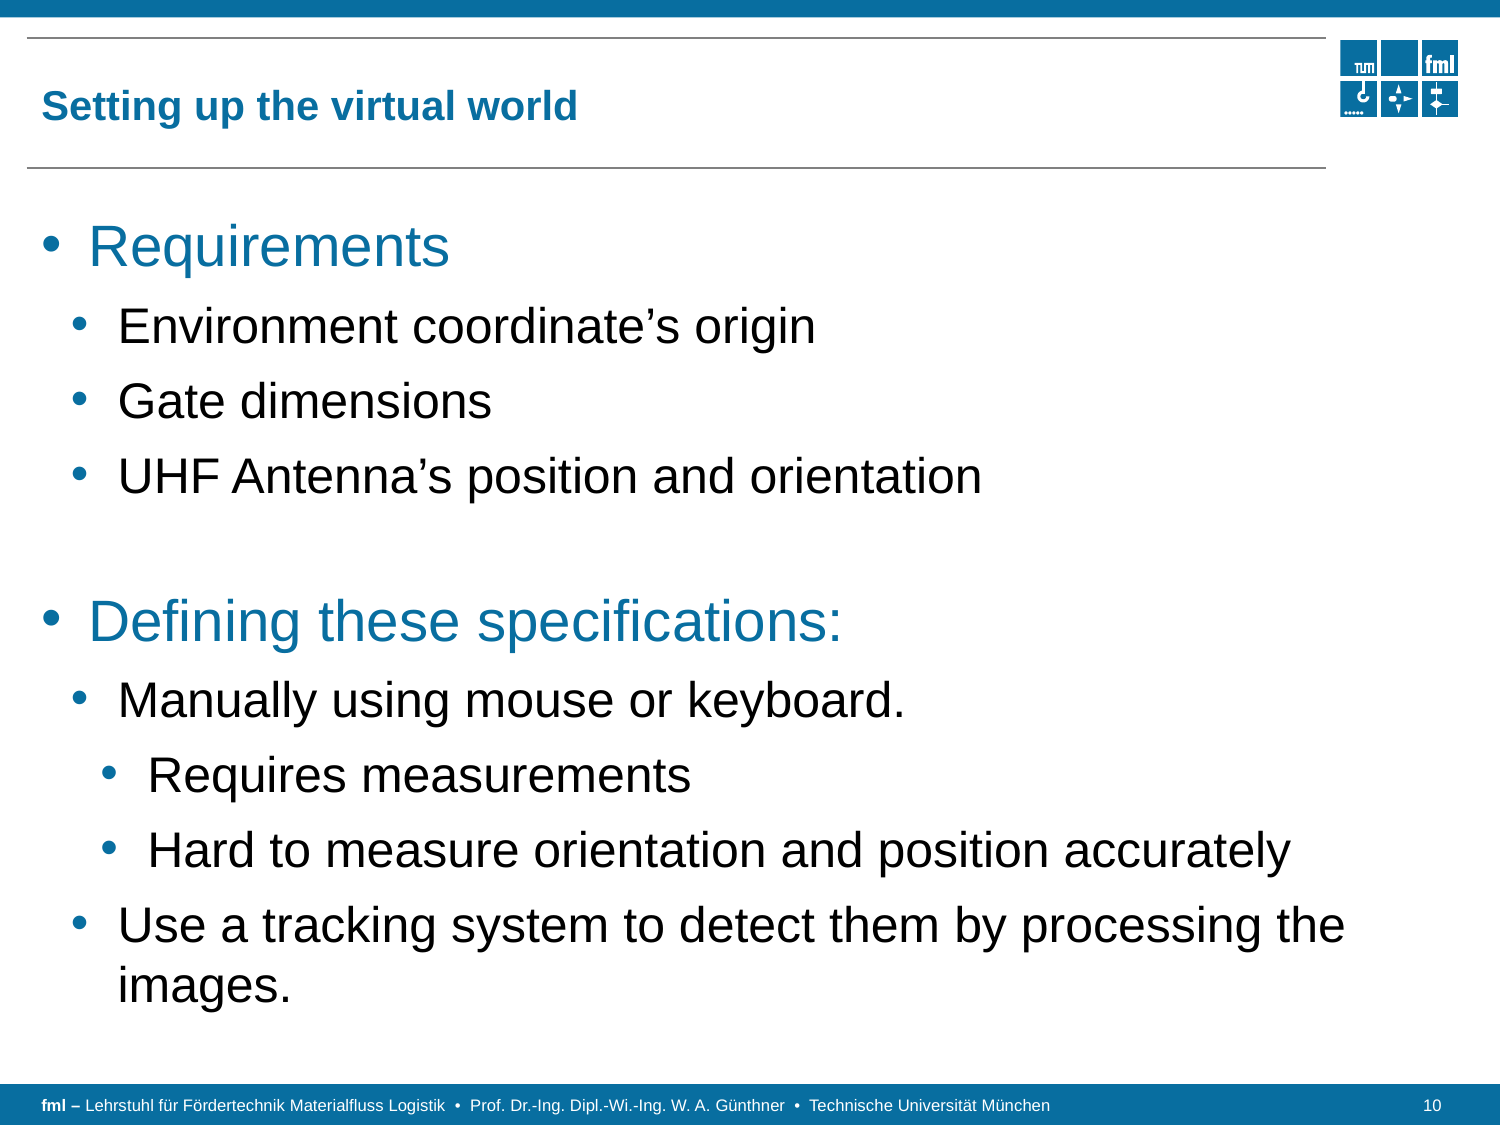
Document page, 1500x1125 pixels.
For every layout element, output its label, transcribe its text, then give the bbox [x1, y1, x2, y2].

title Setting up the virtual world [41, 38, 1319, 169]
list Requirements Environment coordinate’s origin Gate dimensions UHF Antenna’s position and orientation Defining these specifications: Manually using mouse or keyboard. Requires measurements Hard to measure orientation and position accurately Use a tracking system to detect them by processing the images. [41, 208, 1475, 1063]
